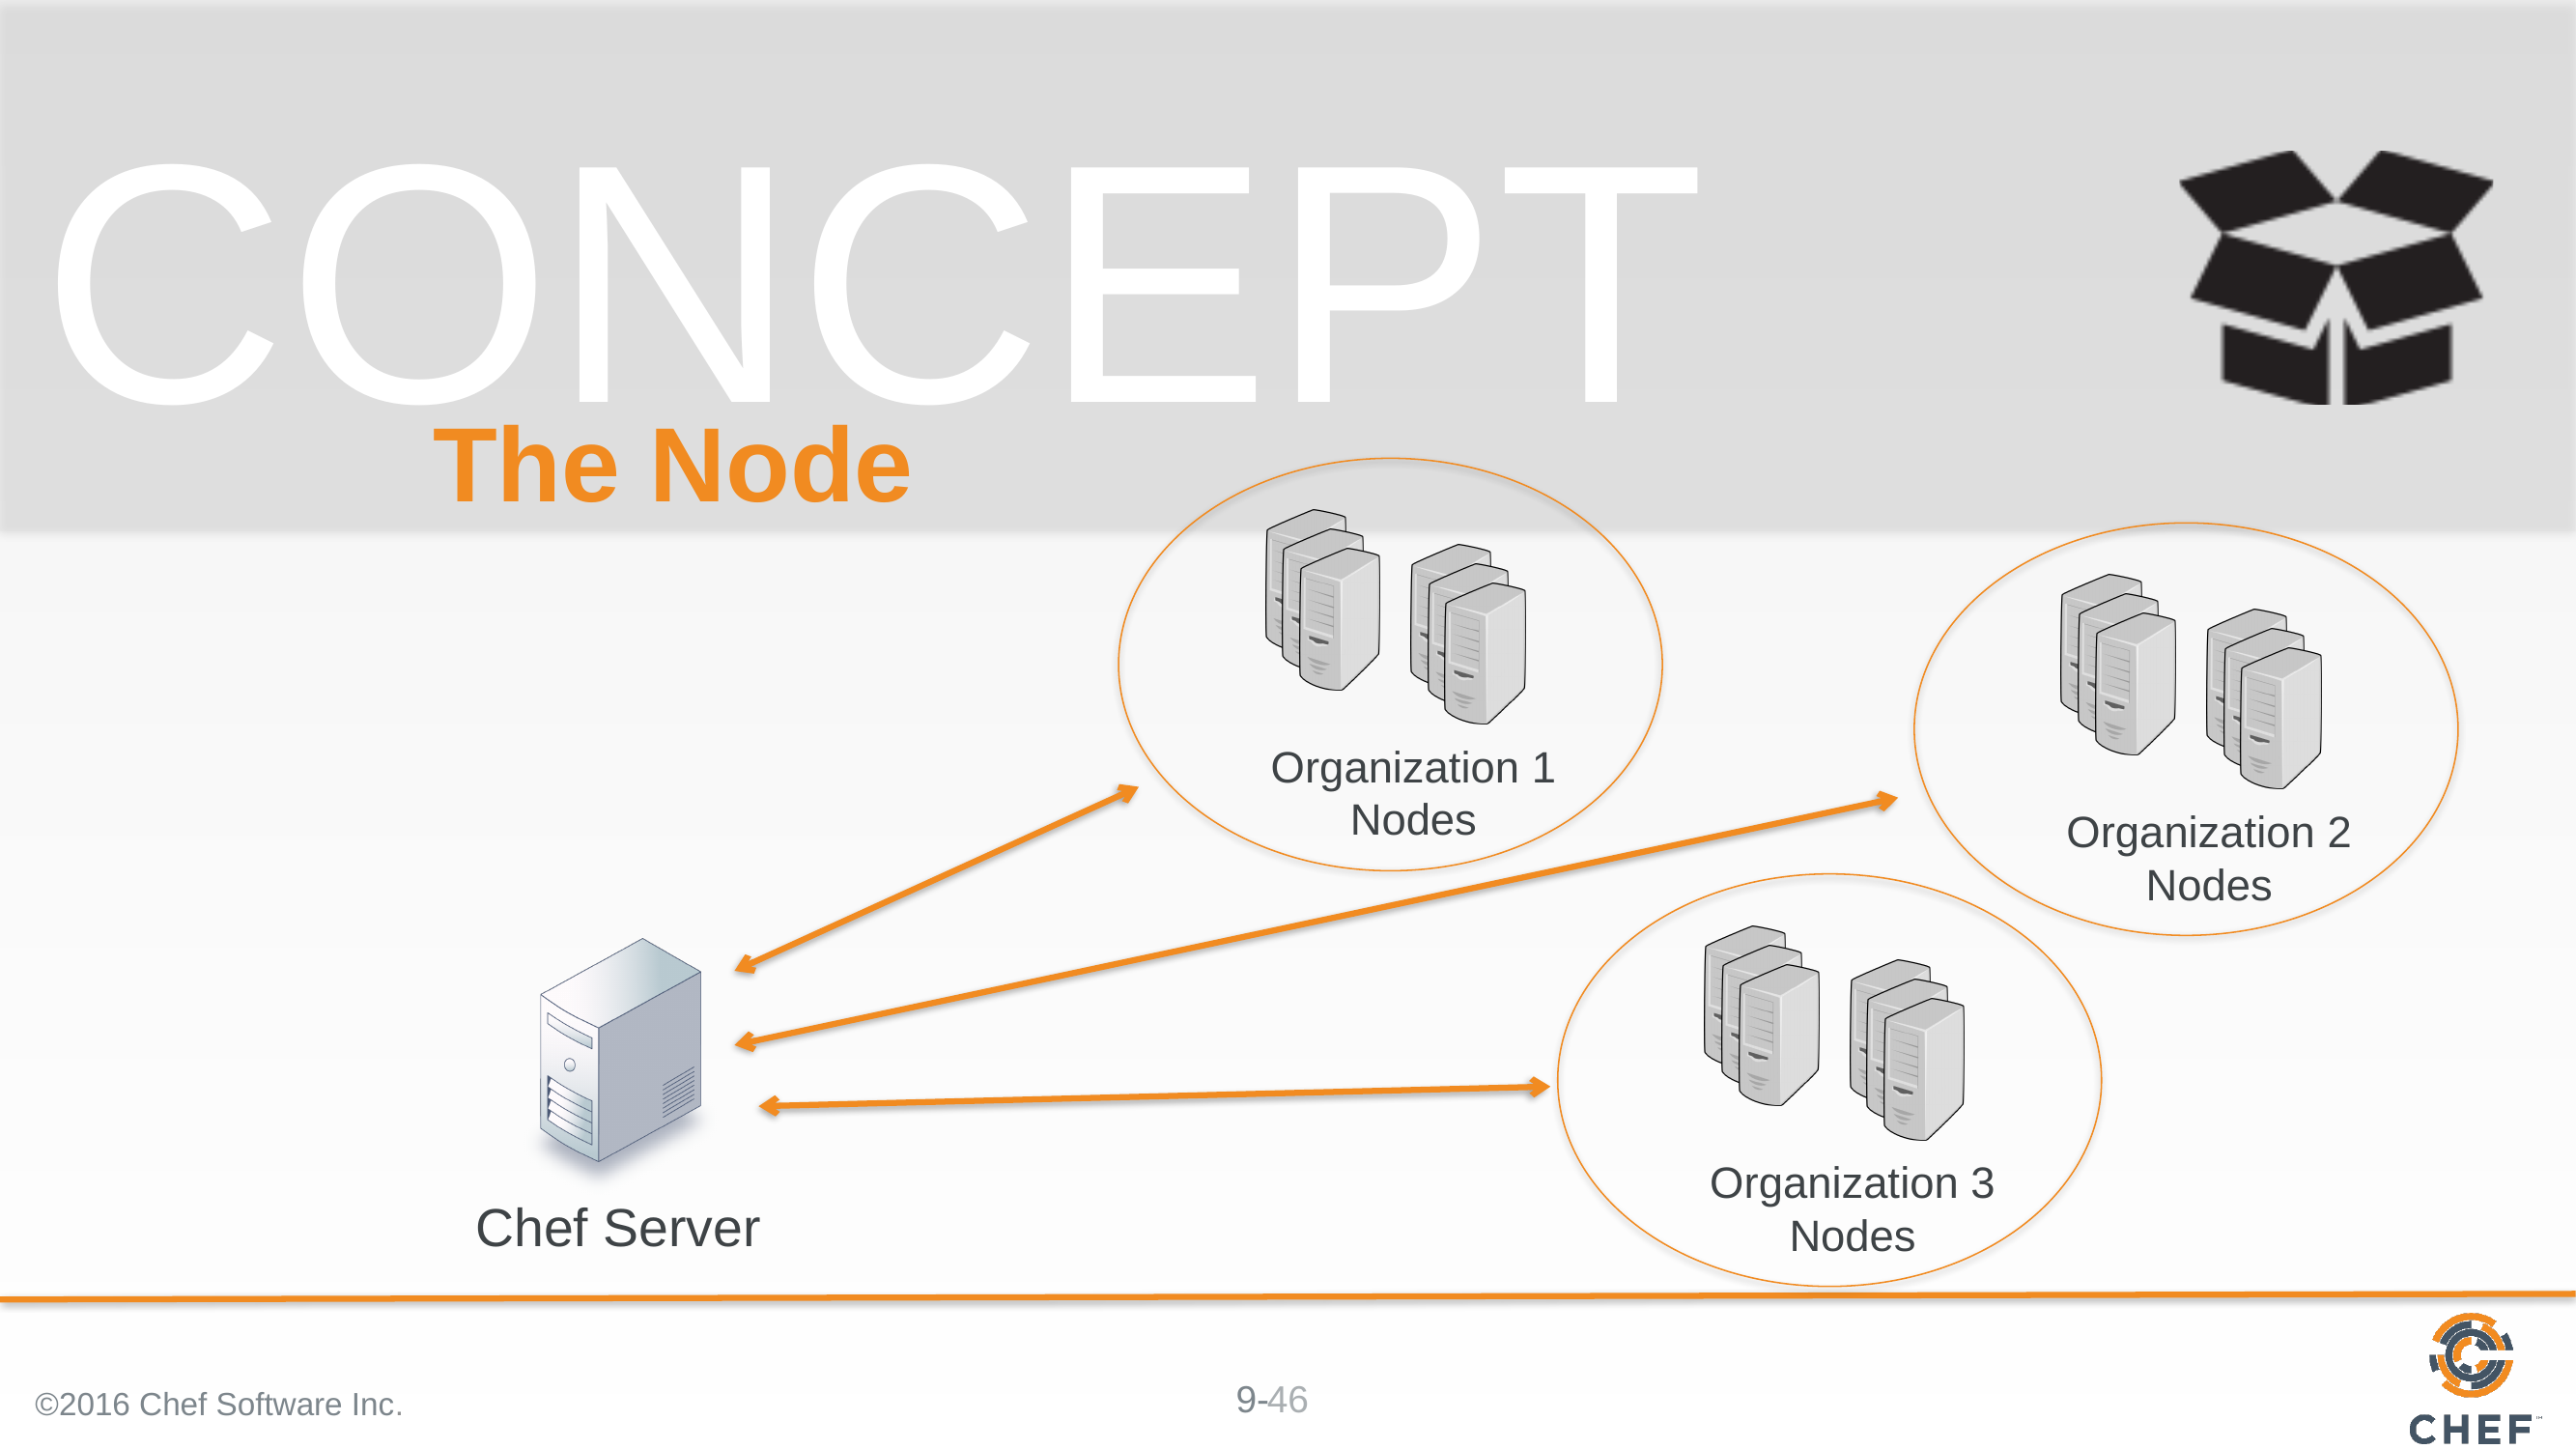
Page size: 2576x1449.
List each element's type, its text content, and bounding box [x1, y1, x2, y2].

text_box Chef Server [467, 1193, 770, 1316]
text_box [758, 1086, 1551, 1107]
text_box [1557, 873, 2102, 1287]
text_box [734, 797, 1899, 1046]
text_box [734, 786, 1140, 797]
picture [481, 938, 759, 1235]
footer ©2016 Chef Software Inc. [20, 1359, 952, 1446]
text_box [1118, 458, 1663, 796]
slide_number 46 [998, 1359, 1578, 1437]
picture [2399, 1297, 2550, 1449]
title The Node [418, 395, 2217, 540]
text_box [1913, 523, 2459, 936]
